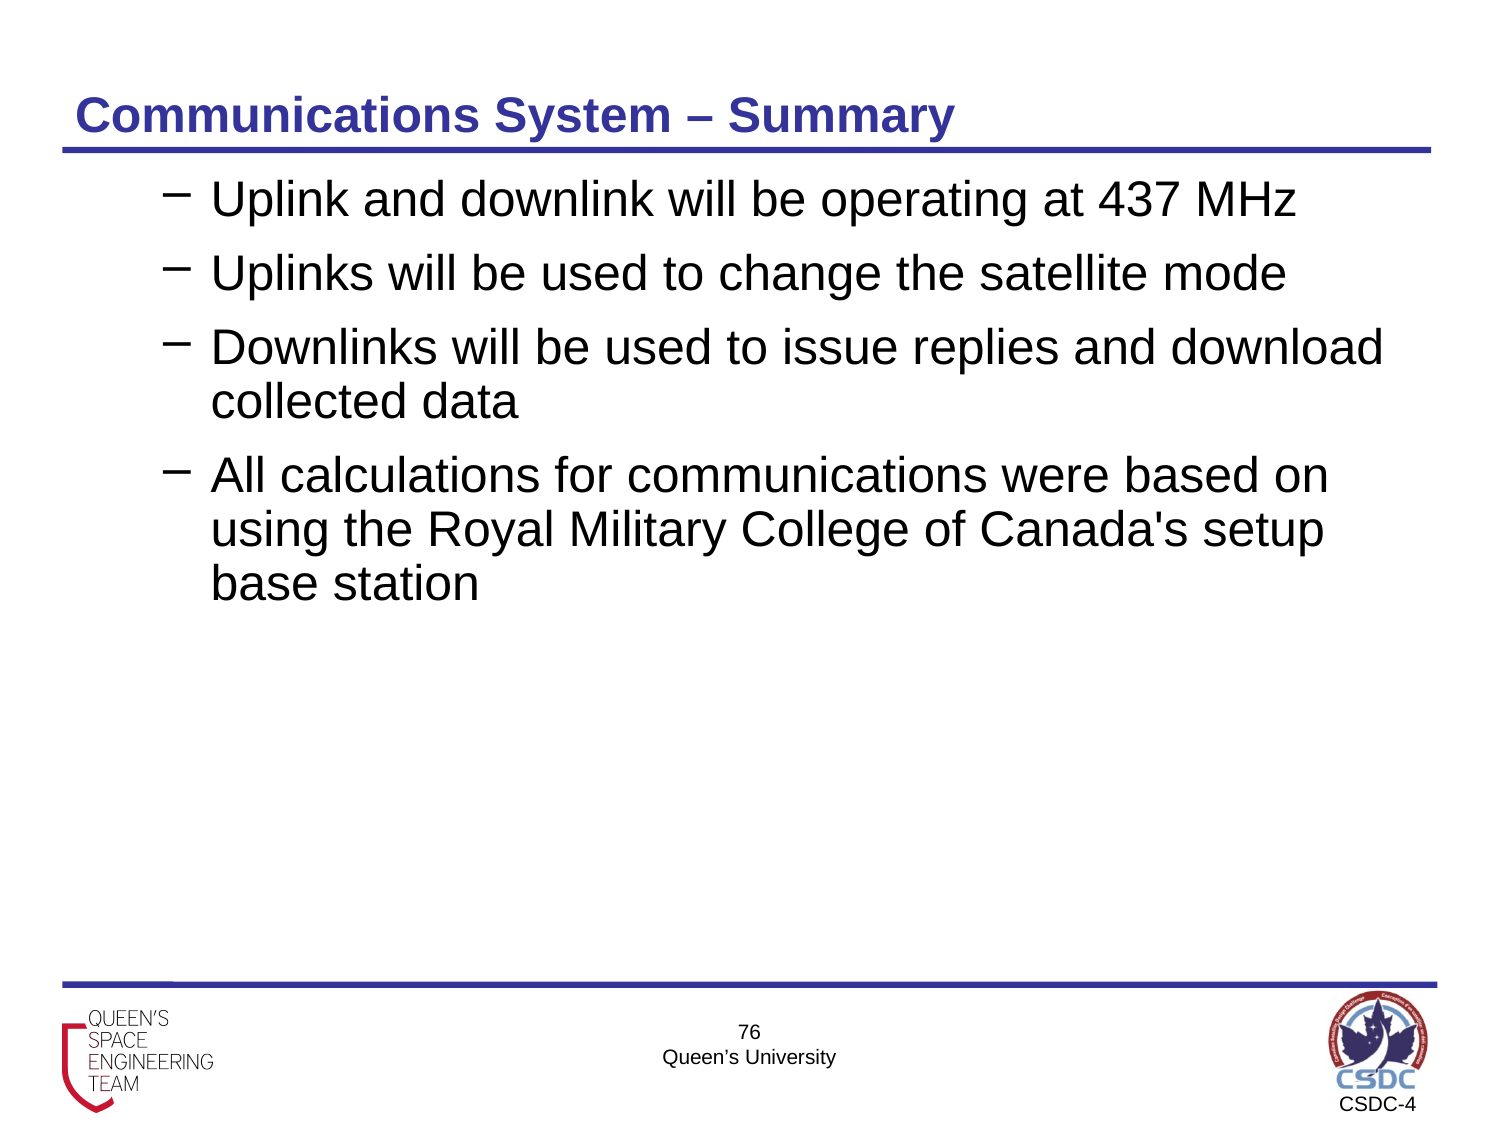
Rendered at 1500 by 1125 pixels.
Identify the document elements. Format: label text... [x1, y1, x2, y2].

footer 76 Queen’s University [262, 1012, 1237, 1081]
picture [62, 1007, 214, 1113]
picture [1325, 988, 1430, 1093]
title Communications System – Summary [72, 65, 1425, 160]
list Uplink and downlink will be operating at 437 MHz Uplinks will be used to change the satellite mode Downlinks will be used to issue replies and download collected data All calculations for communications were based on using the Royal Military College of Canada's setup base station [73, 165, 1424, 952]
